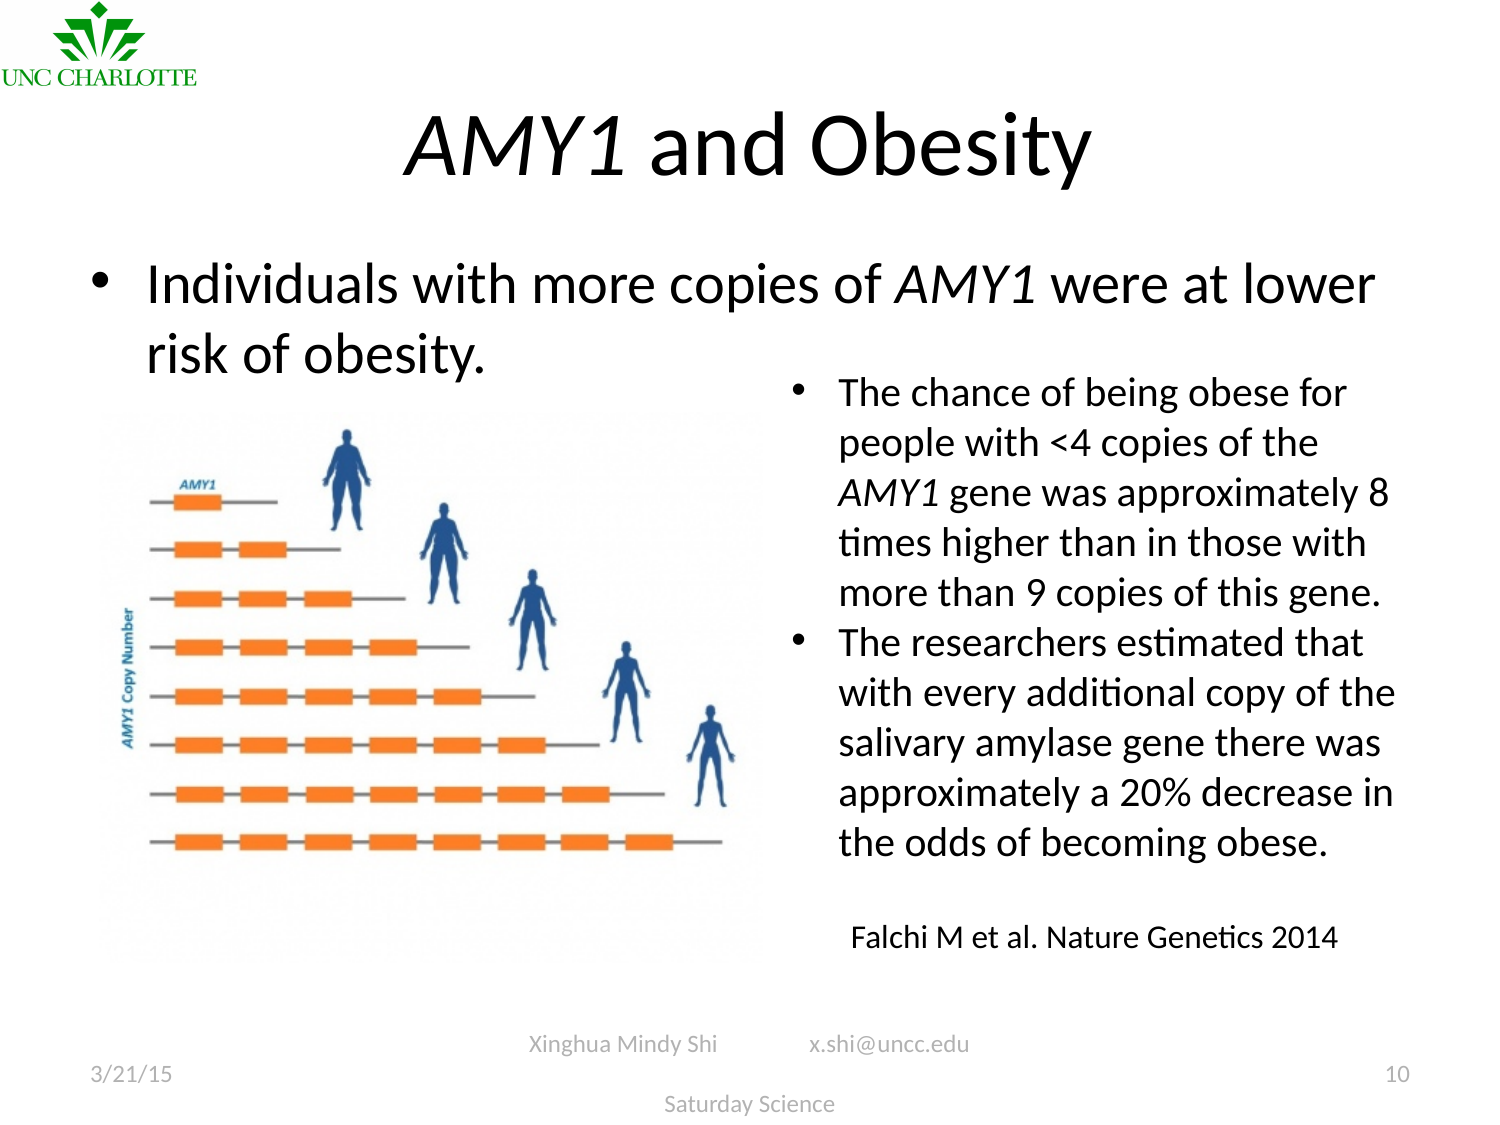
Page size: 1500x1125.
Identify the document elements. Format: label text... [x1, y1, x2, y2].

list Individuals with more copies of AMY1 were at lower risk of obesity. [75, 237, 1425, 450]
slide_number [75, 1042, 425, 1103]
footer Xinghua Mindy Shi x.shi@uncc.edu Saturday Science [512, 1042, 988, 1103]
text_box The chance of being obese for people with <4 copies of the AMY1 gene was approximately 8 times higher than in those with more than 9 copies of this gene. The researchers estimated that with every additional copy of the salivary amylase gene there was approximately a 20% decrease in the odds of becoming obese. [701, 357, 1440, 912]
text_box Falchi M et al. Nature Genetics 2014 [836, 912, 1354, 963]
picture [99, 412, 763, 964]
picture [0, 0, 201, 90]
title AMY1 and Obesity [75, 45, 1425, 233]
slide_number 10 [1074, 1042, 1425, 1103]
